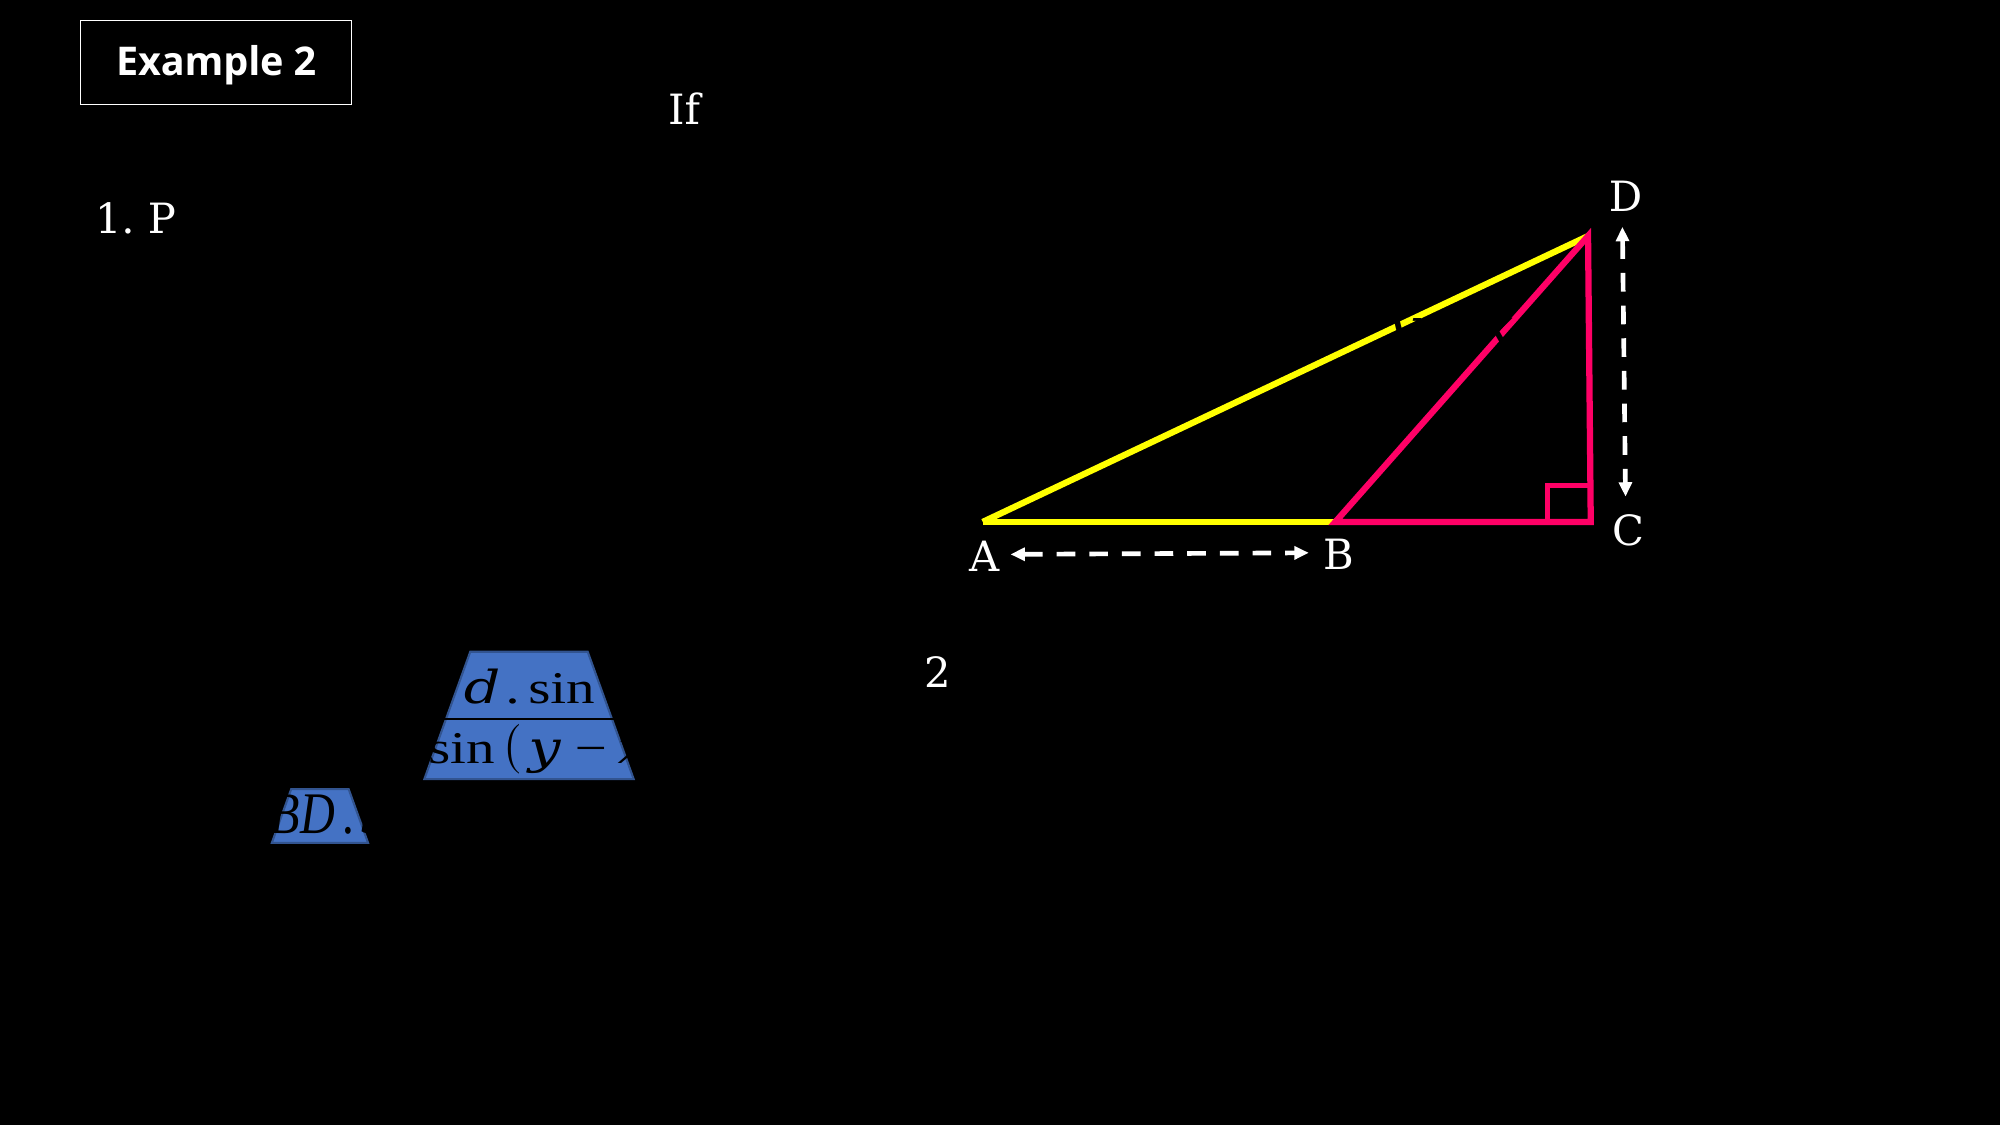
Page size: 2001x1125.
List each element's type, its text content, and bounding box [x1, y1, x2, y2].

text_box Example 2 [80, 20, 352, 105]
text_box D [1594, 162, 1651, 228]
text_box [1622, 228, 1626, 497]
text_box [1587, 233, 1592, 485]
text_box [1546, 485, 1592, 523]
text_box A [954, 521, 1011, 587]
text_box [445, 650, 613, 718]
text_box B [1308, 523, 1365, 586]
text_box C [1597, 496, 1654, 561]
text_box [982, 235, 1589, 522]
text_box [270, 788, 370, 844]
text_box [422, 720, 636, 781]
